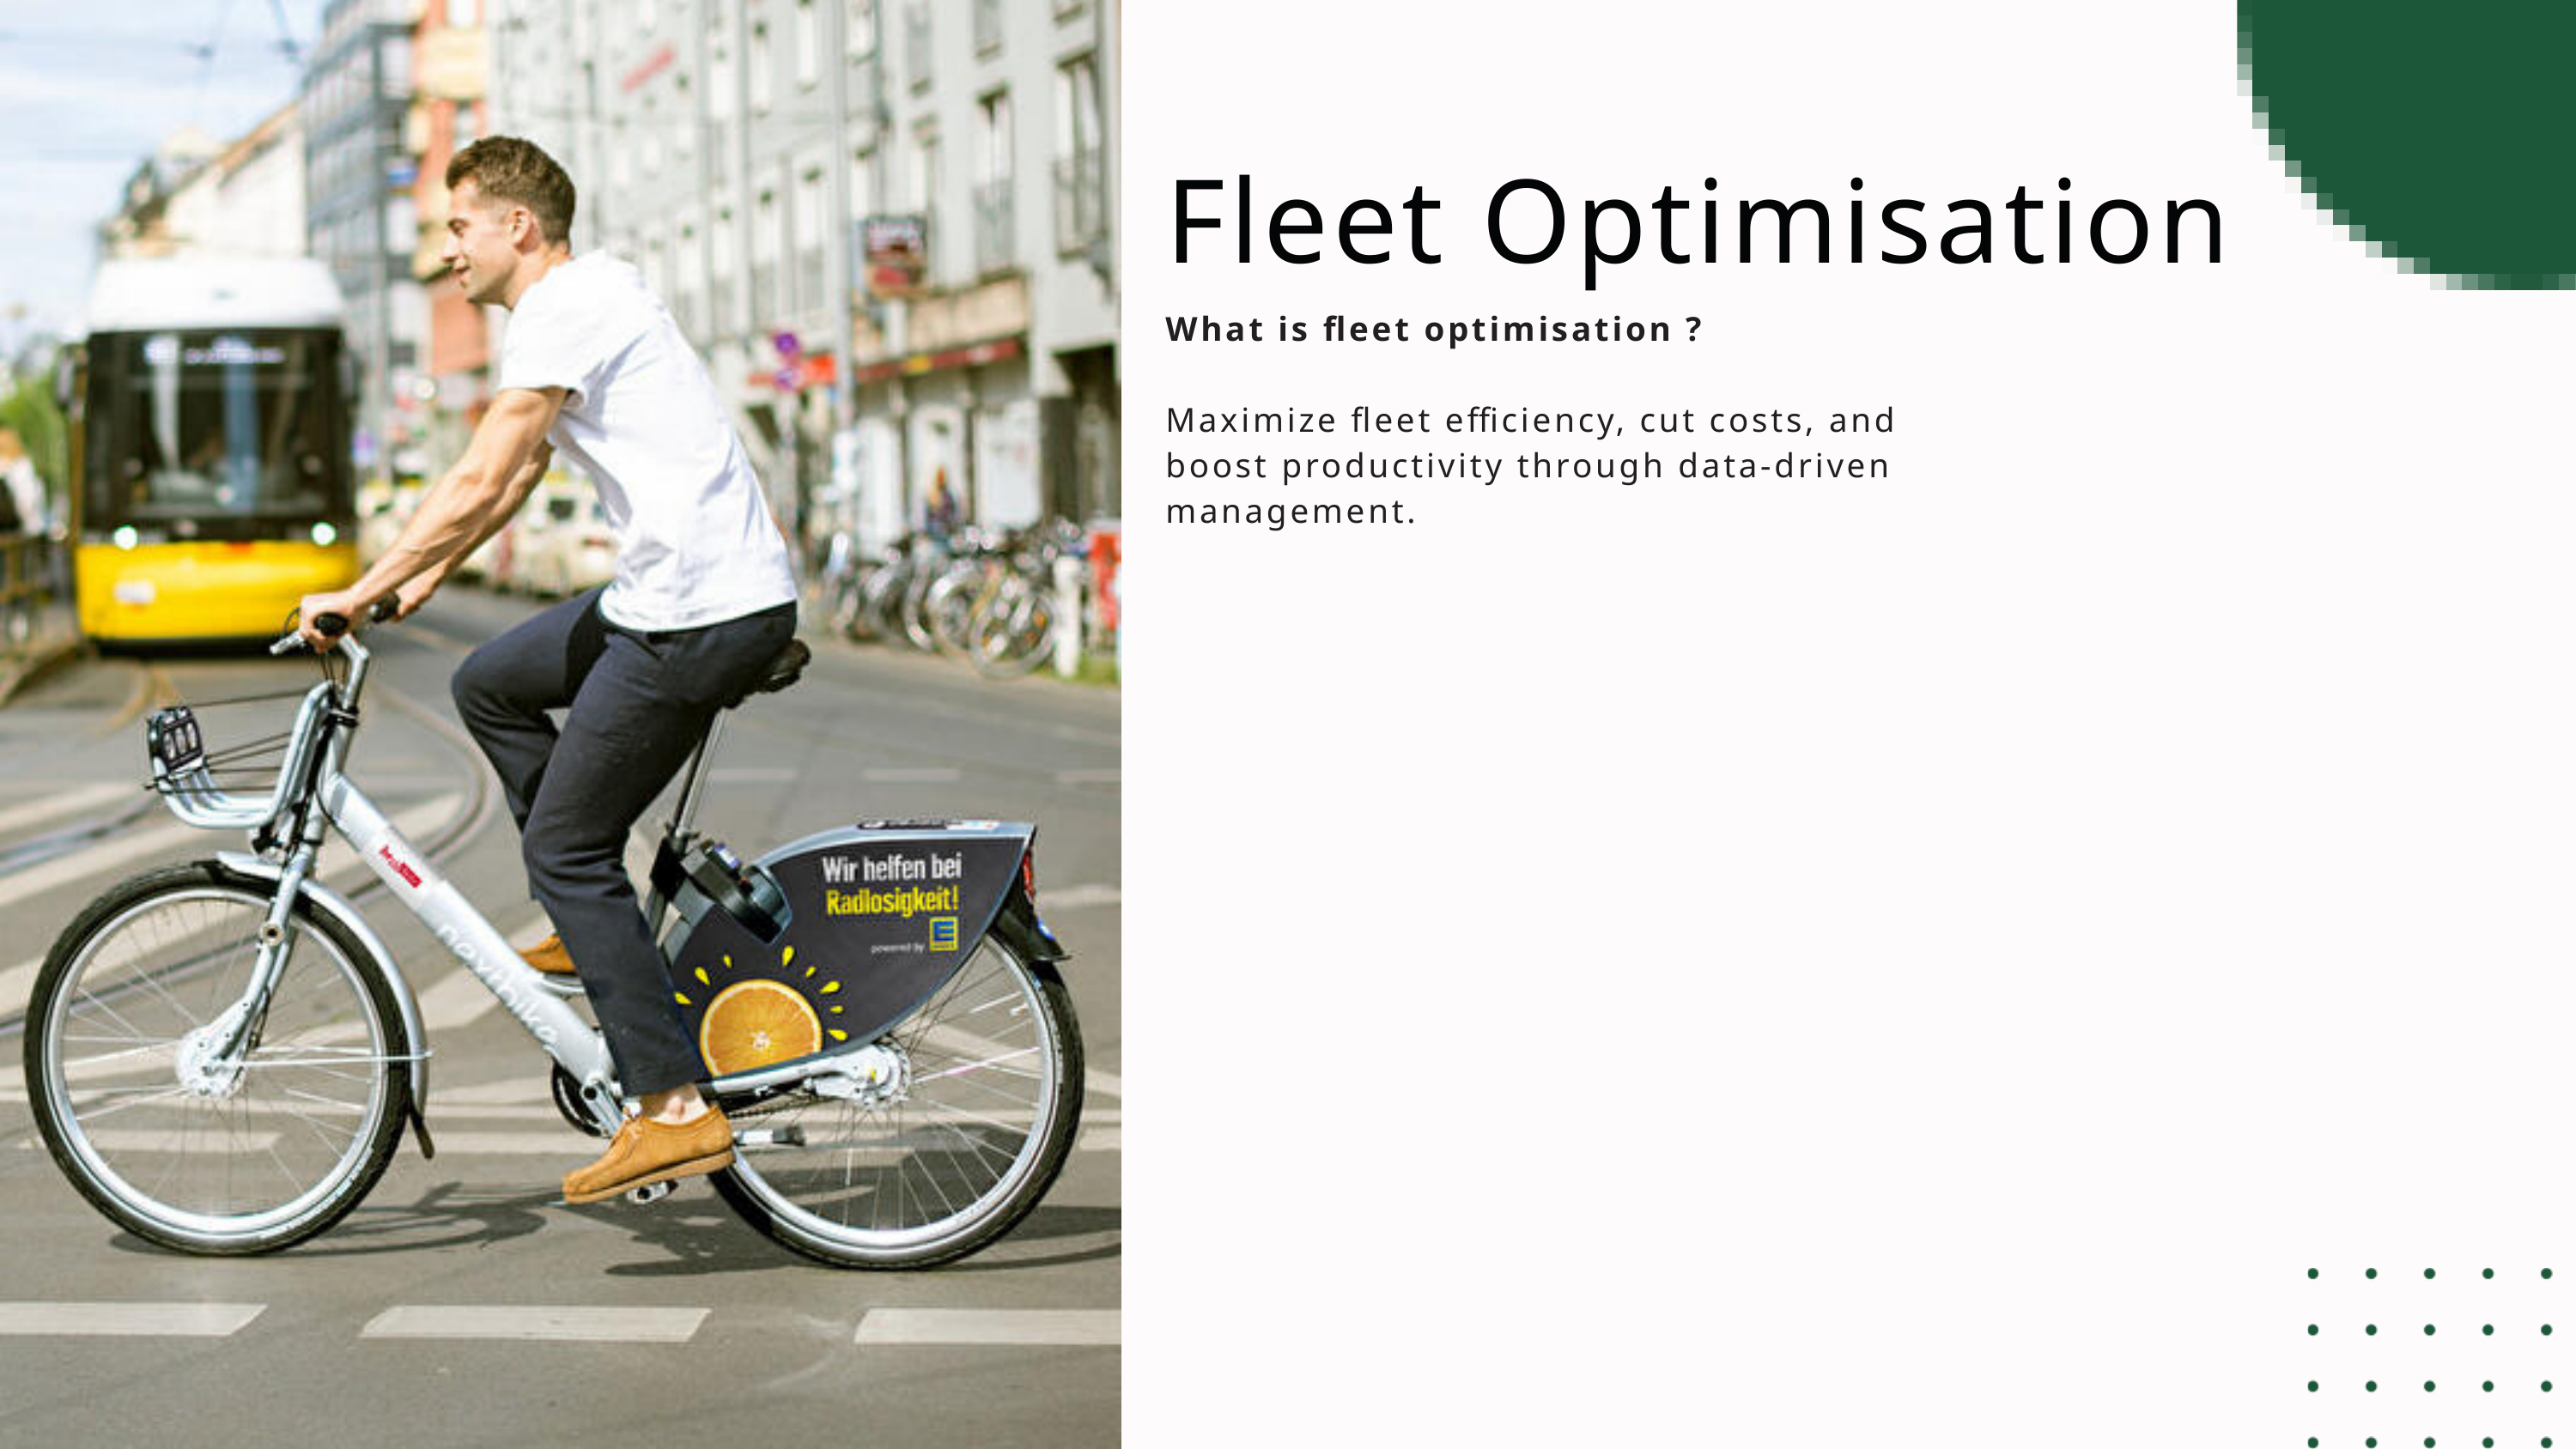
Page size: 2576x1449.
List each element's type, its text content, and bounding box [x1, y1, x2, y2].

text_box [2307, 1268, 2576, 1449]
text_box [2237, 0, 2576, 290]
text_box [0, 0, 1121, 1449]
text_box Fleet Optimisation [1165, 172, 2308, 287]
text_box What is fleet optimisation ? Maximize fleet efficiency, cut costs, and boost productivity through data-driven management. [1165, 302, 2001, 530]
